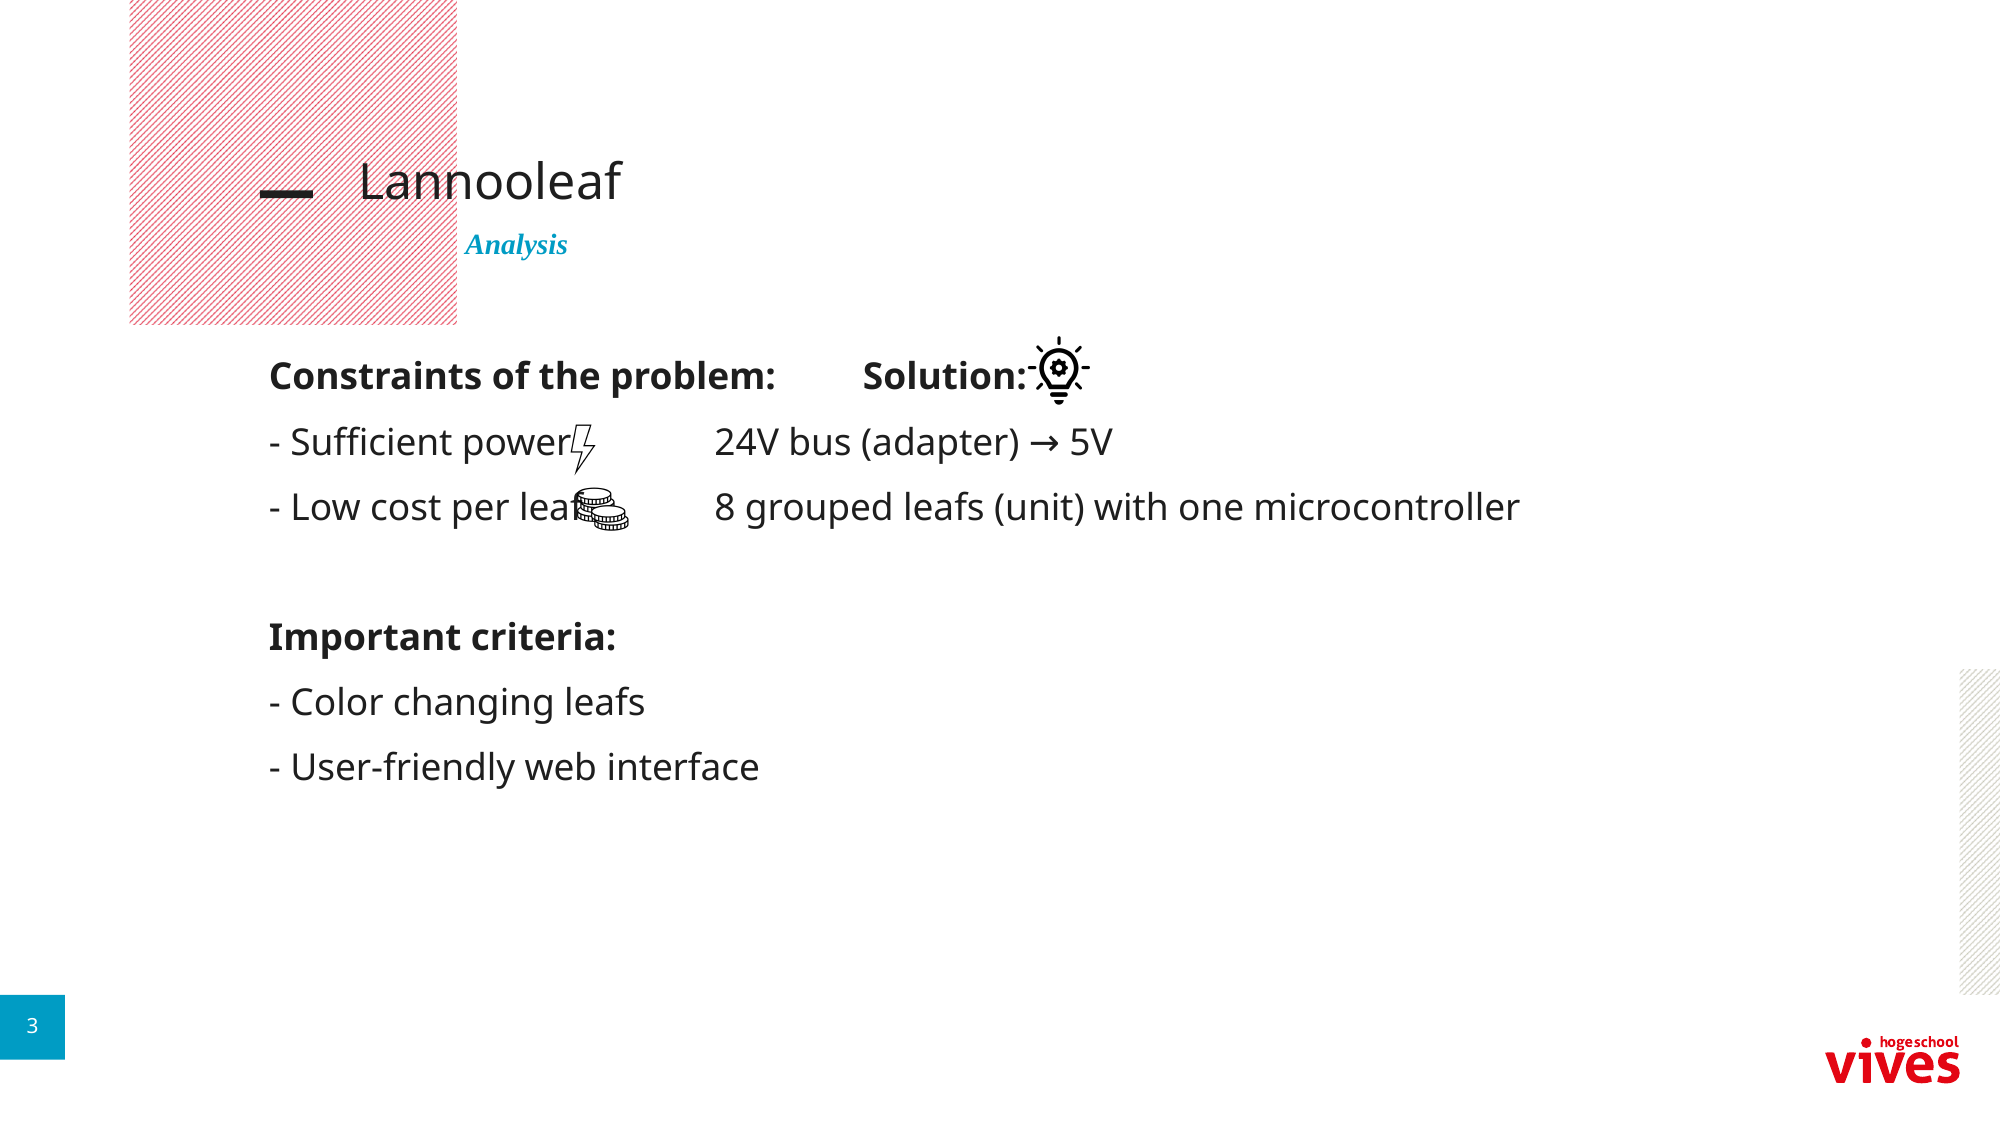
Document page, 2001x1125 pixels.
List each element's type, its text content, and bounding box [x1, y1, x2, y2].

title Lannooleaf [358, 138, 1863, 218]
picture [1022, 333, 1097, 409]
picture [129, 0, 457, 325]
picture [553, 420, 632, 539]
list Constraints of the problem: Solution: - Sufficient power 24V bus (adapter) → 5V - Low cost per leaf 8 grouped leafs (unit) with one microcontroller Important criteria: - Color changing leafs - User-friendly web interface [268, 352, 1610, 803]
picture [1959, 669, 2000, 995]
list Analysis [465, 217, 1863, 268]
